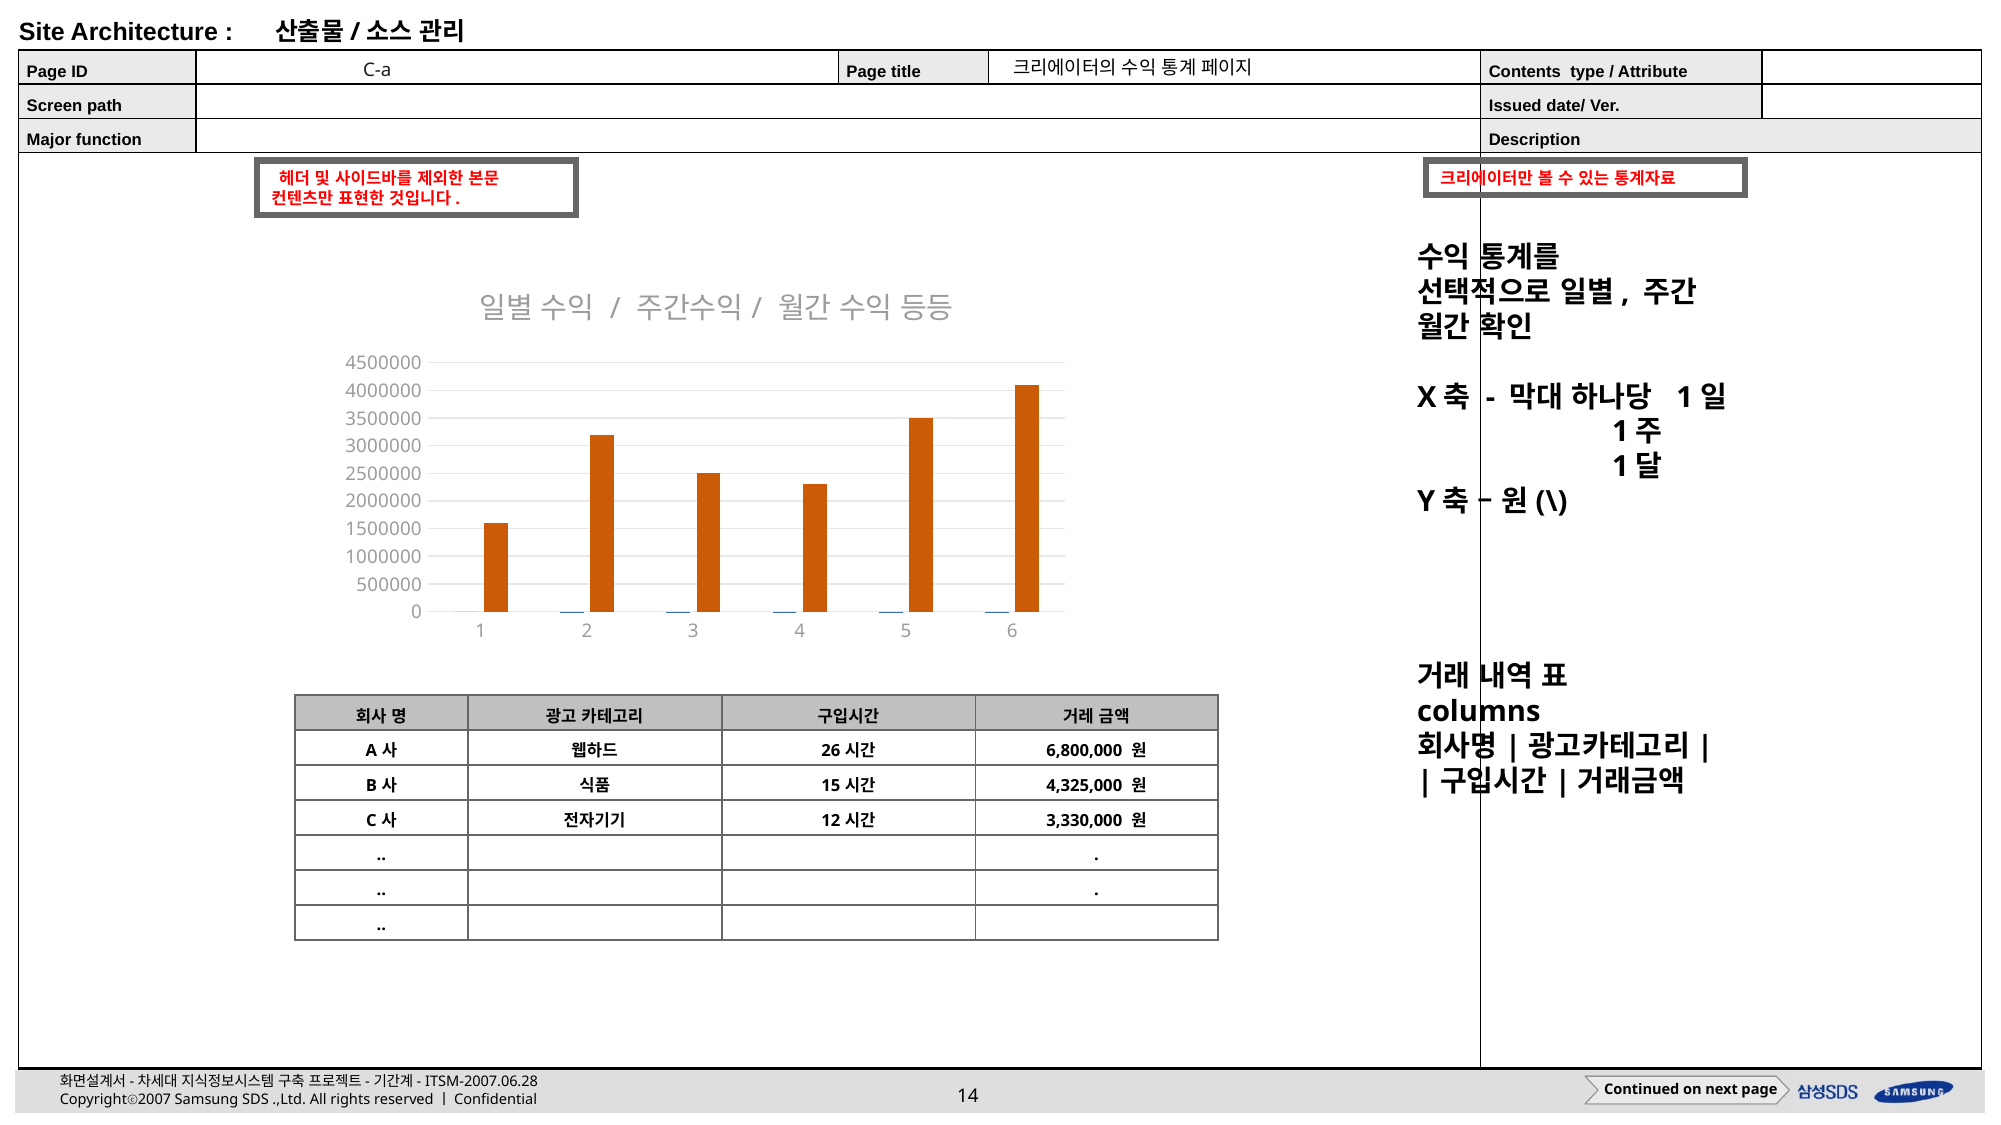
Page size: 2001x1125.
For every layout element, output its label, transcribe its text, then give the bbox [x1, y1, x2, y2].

table_header 구입시간 [723, 696, 975, 729]
table_cell [723, 906, 975, 939]
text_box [1583, 1075, 1793, 1107]
table_cell . [976, 871, 1217, 904]
table_cell 6,800,000 원 [976, 731, 1217, 764]
table_cell 15시간 [723, 766, 975, 799]
text_box 크리에이터의 수익 통계 페이지 [998, 48, 1269, 86]
table_cell [469, 906, 721, 939]
table_cell 웹하드 [469, 731, 721, 764]
text_box C-a [348, 50, 407, 88]
table_cell 12시간 [723, 801, 975, 834]
table_cell 4,325,000 원 [976, 766, 1217, 799]
text_box 헤더 및 사이드바를 제외한 본문 컨텐츠만 표현한 것입니다. [256, 160, 576, 216]
table_cell [723, 836, 975, 869]
table_cell .. [296, 871, 467, 904]
table_cell A사 [296, 731, 467, 764]
table_cell .. [296, 906, 467, 939]
chart [330, 264, 1081, 653]
table_header 회사 명 [296, 696, 467, 729]
table_header 거레 금액 [976, 696, 1217, 729]
table_header 광고 카테고리 [469, 696, 721, 729]
table_cell 전자기기 [469, 801, 721, 834]
table_cell B사 [296, 766, 467, 799]
table_cell [976, 906, 1217, 939]
table_cell C사 [296, 801, 467, 834]
table_cell [469, 836, 721, 869]
table_cell .. [296, 836, 467, 869]
table_cell . [976, 836, 1217, 869]
table_cell 26시간 [723, 731, 975, 764]
text_box 14 [792, 1076, 1143, 1109]
picture [15, 1070, 1985, 1113]
table_cell 식품 [469, 766, 721, 799]
table_cell [723, 871, 975, 904]
text_box 수익 통계를 선택적으로 일별, 주간 월간 확인 X축 - 막대 하나당 1일 1주 1달 Y축 – 원(\) 거래 내역 표 columns 회사명|광고카테고리| |구입시간|거래금액 [1402, 160, 1766, 1015]
table_cell 3,330,000 원 [976, 801, 1217, 834]
table_cell [469, 871, 721, 904]
text_box 크리에이터만 볼 수 있는 통계자료 [1425, 160, 1745, 196]
